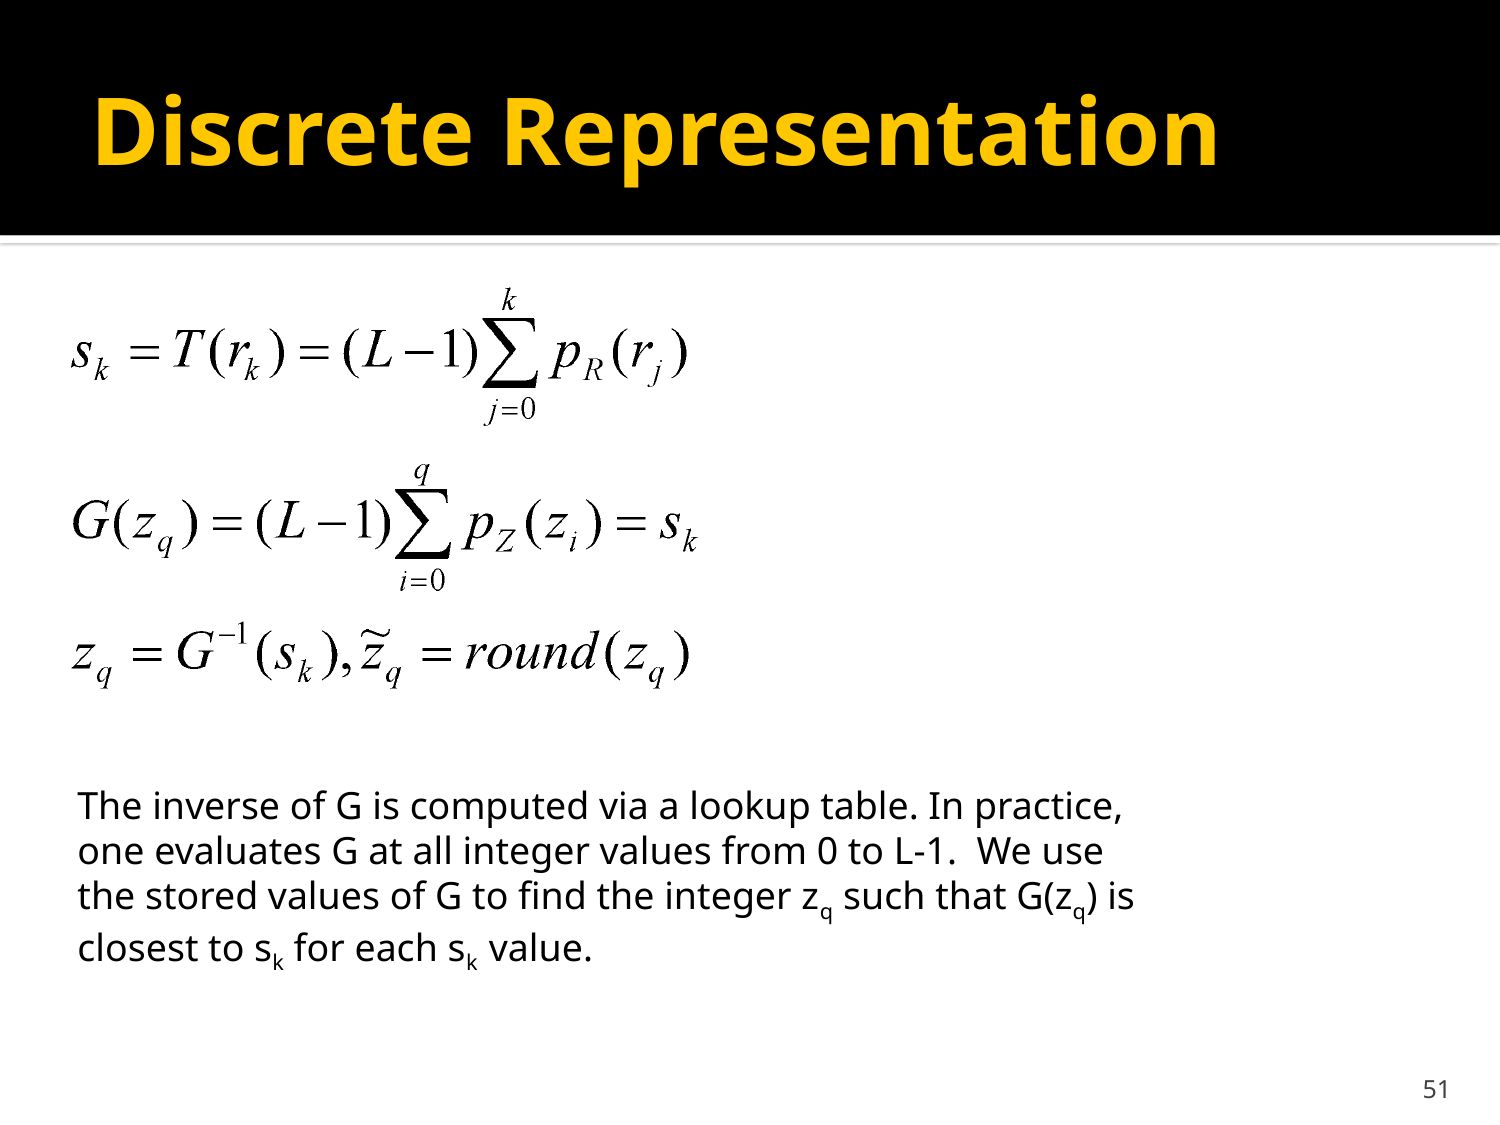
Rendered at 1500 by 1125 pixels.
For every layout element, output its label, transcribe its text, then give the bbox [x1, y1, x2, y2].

picture [62, 274, 713, 700]
text_box The inverse of G is computed via a lookup table. In practice, one evaluates G at all integer values from 0 to L-1. We use the stored values of G to find the integer zq such that G(zq) is closest to sk for each sk value. [62, 774, 1163, 983]
title Discrete Representation [75, 25, 1425, 231]
slide_number ‹#› [1345, 1062, 1467, 1108]
